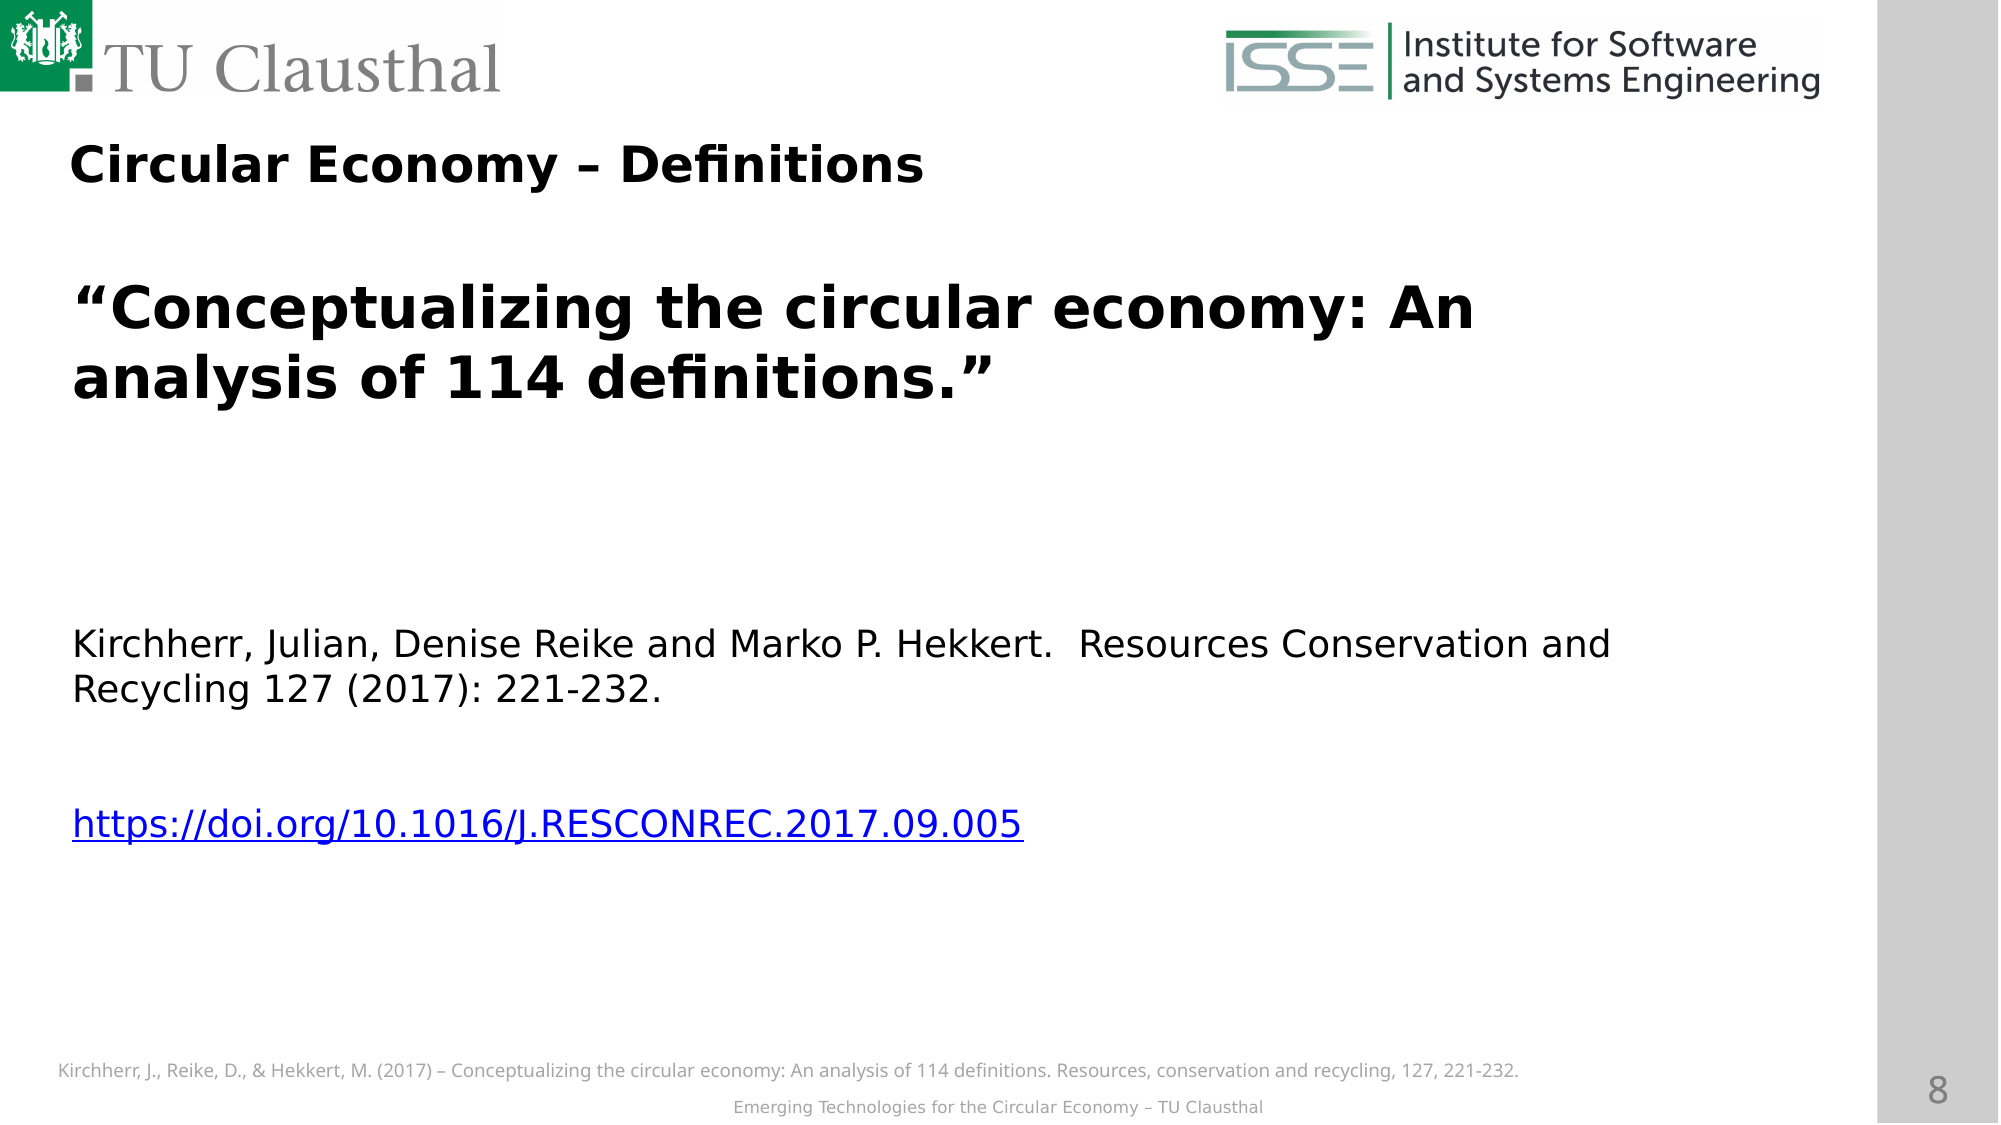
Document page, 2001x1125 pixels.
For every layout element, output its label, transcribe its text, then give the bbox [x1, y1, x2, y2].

text_box Circular Economy – Definitions [55, 125, 1818, 207]
text_box “Conceptualizing the circular economy: An analysis of 114 definitions.” Kirchherr, Julian, Denise Reike and Marko P. Hekkert. Resources Conservation and Recycling 127 (2017): 221-232. https://doi.org/10.1016/J.RESCONREC.2017.09.005 [57, 262, 1632, 824]
picture [0, 0, 500, 92]
text_box Kirchherr, J., Reike, D., & Hekkert, M. (2017) – Conceptualizing the circular economy: An analysis of 114 definitions. Resources, conservation and recycling, 127, 221-232. [43, 1051, 1539, 1089]
picture [1218, 22, 1825, 106]
